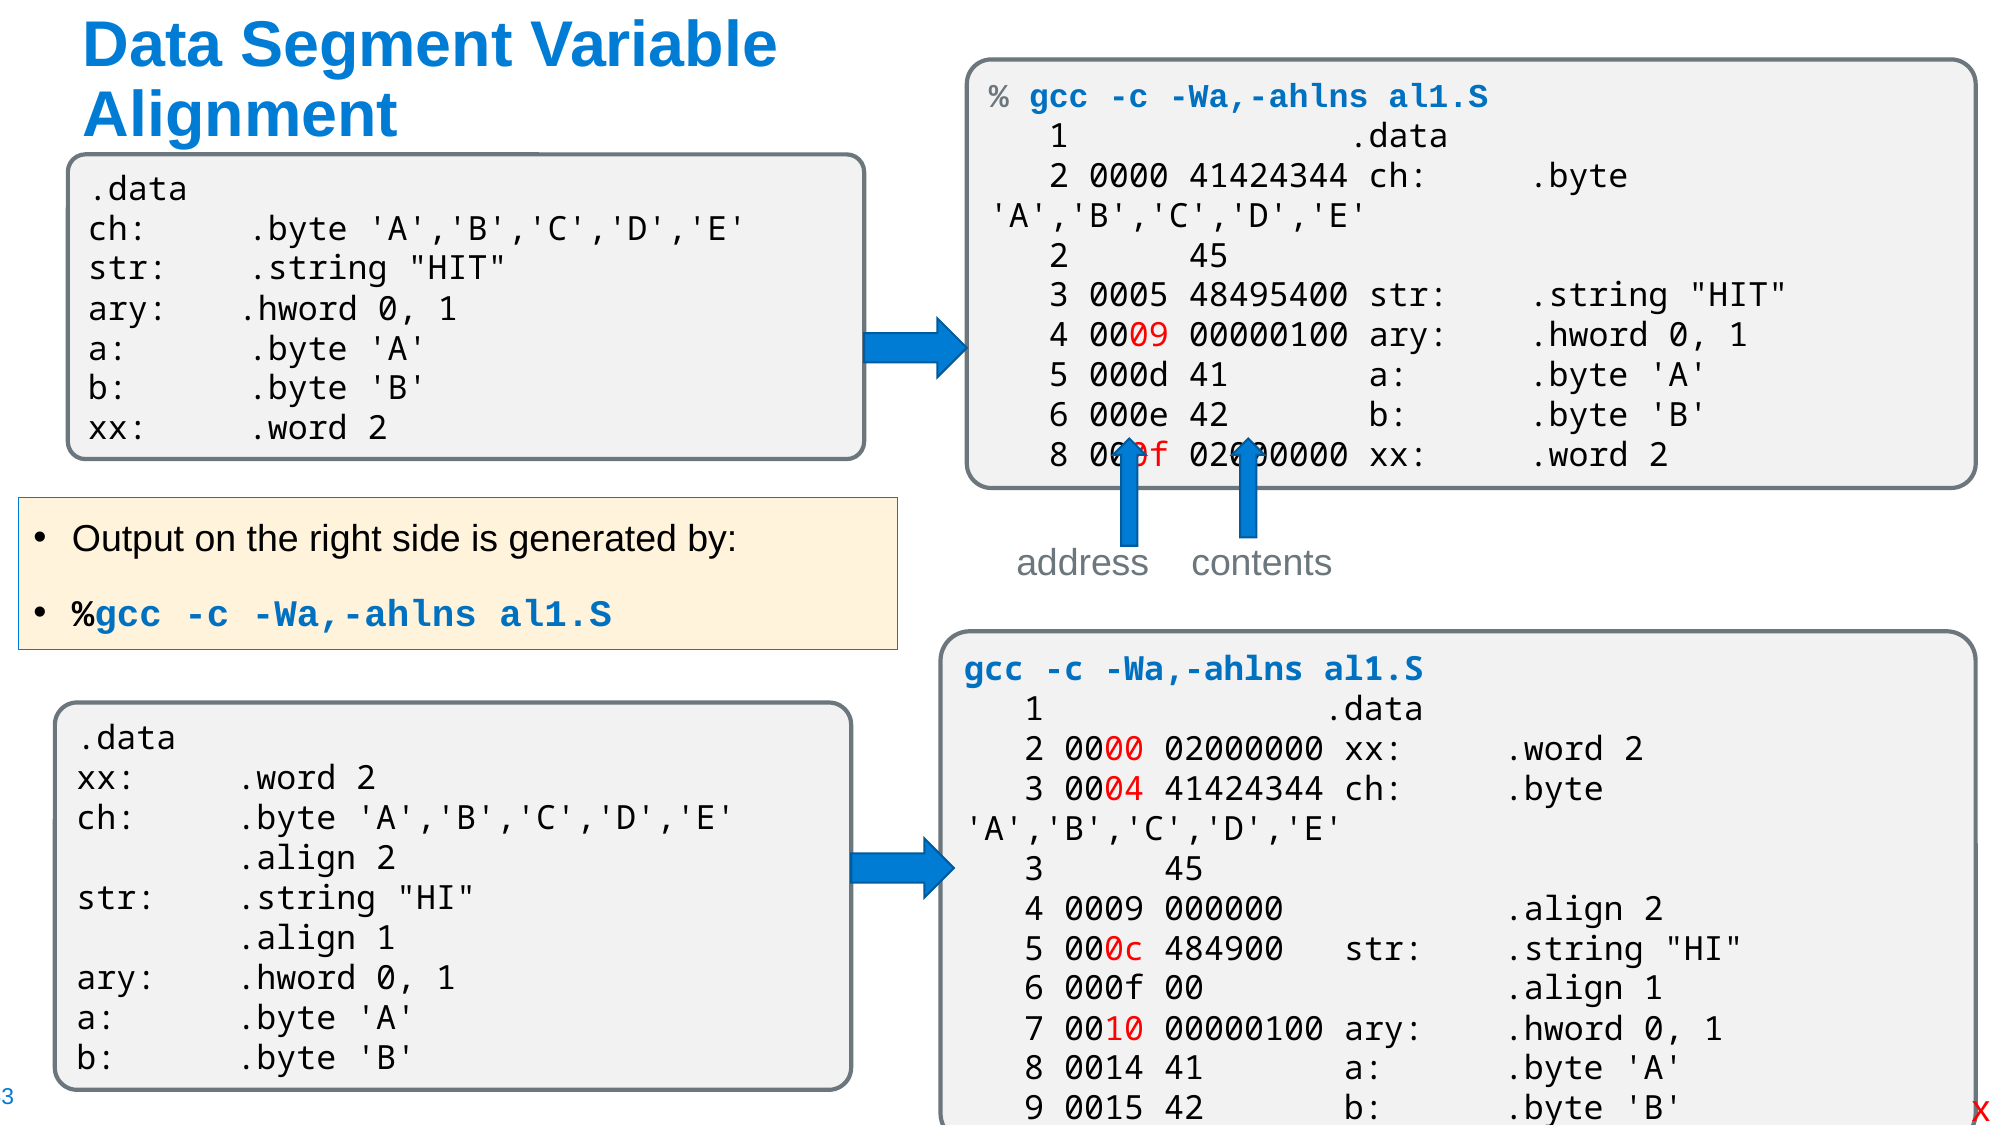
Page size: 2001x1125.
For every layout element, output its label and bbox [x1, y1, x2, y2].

list [18, 497, 898, 650]
text_box [54, 631, 2000, 1125]
text_box [67, 59, 1976, 591]
title [67, 65, 919, 158]
